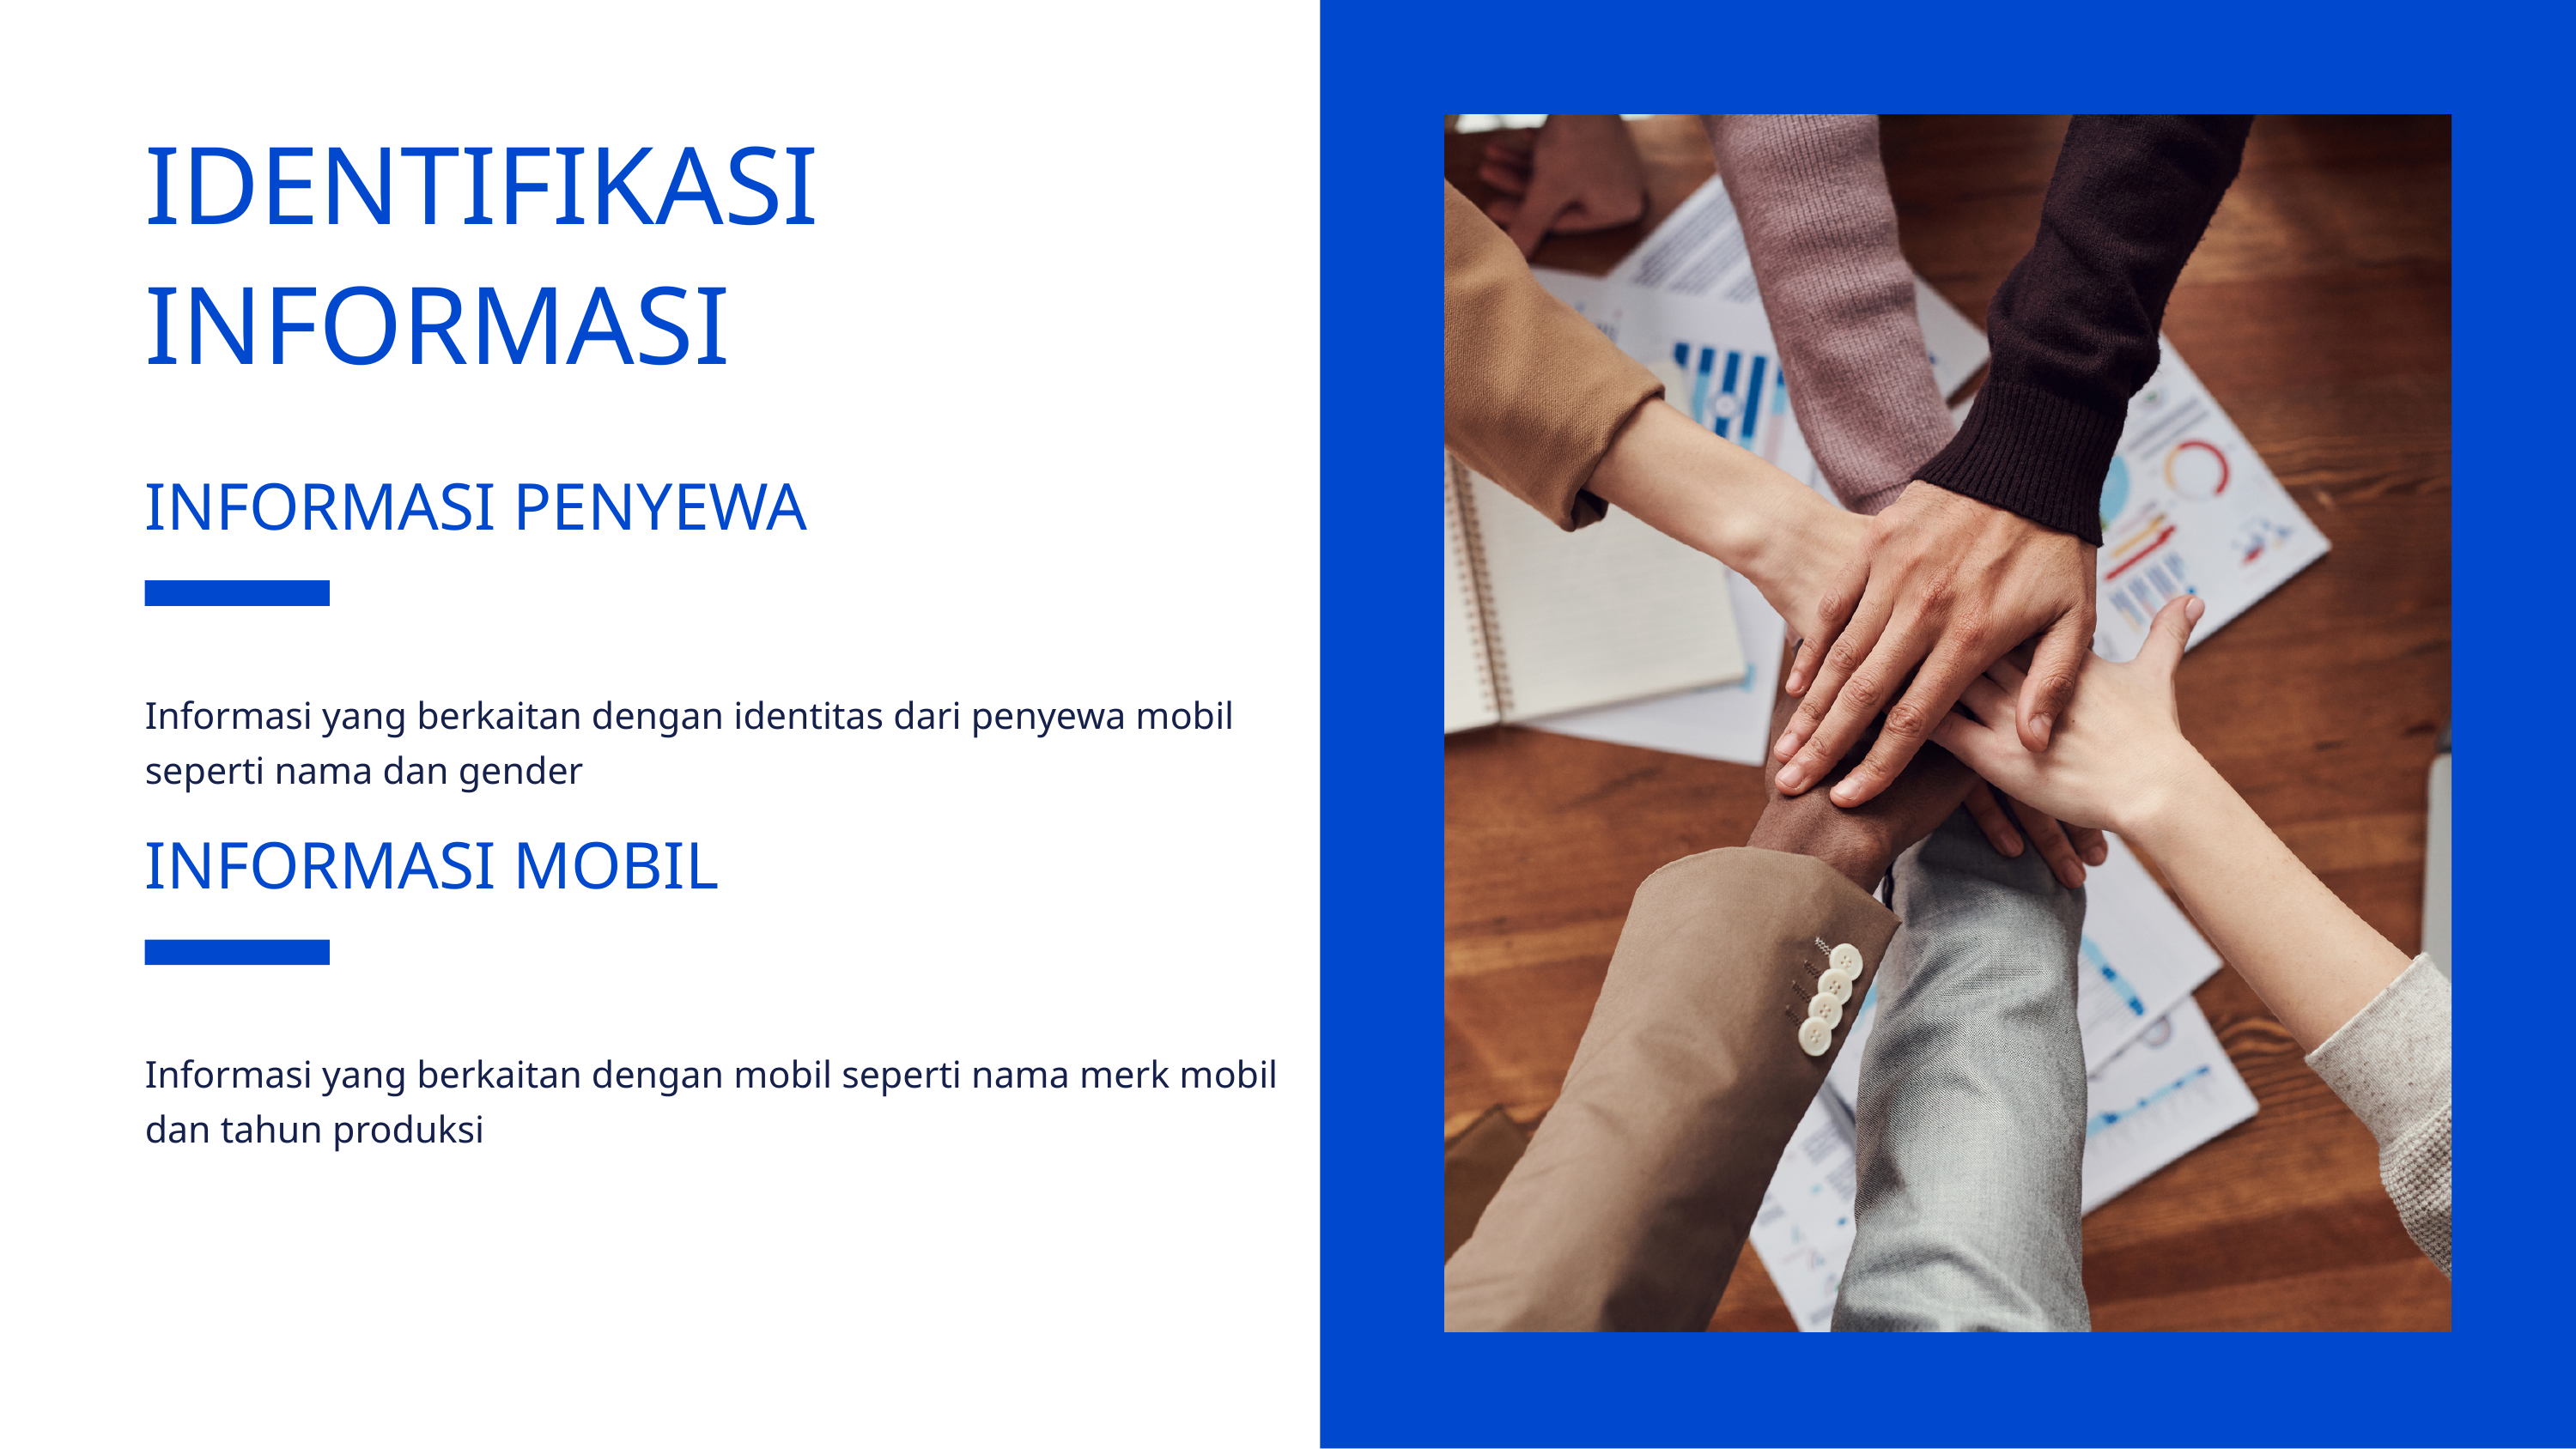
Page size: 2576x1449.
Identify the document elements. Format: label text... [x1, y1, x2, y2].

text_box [144, 579, 1289, 785]
text_box INFORMASI PENYEWA [144, 465, 1054, 543]
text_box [144, 939, 1289, 1144]
text_box INFORMASI MOBIL [144, 824, 1054, 902]
picture [1443, 114, 2452, 1333]
text_box IDENTIFIKASI INFORMASI [144, 106, 1122, 386]
text_box [1320, 0, 2576, 1449]
